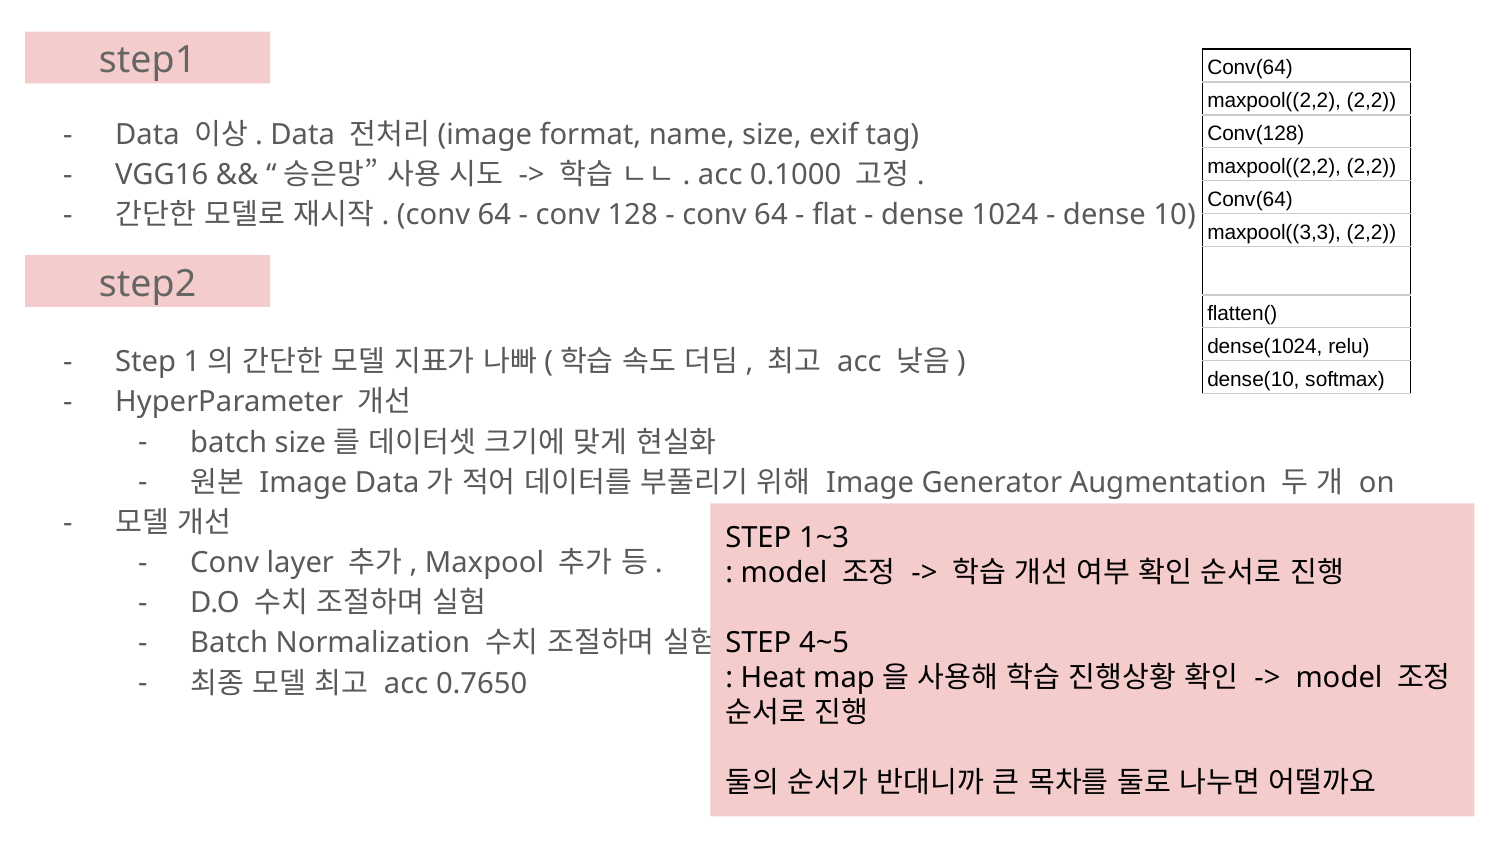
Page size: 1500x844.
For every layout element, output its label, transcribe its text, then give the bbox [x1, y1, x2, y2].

text_box step1 [25, 31, 271, 84]
text_box STEP 1~3 : model 조정 -> 학습 개선 여부 확인 순서로 진행 STEP 4~5 : Heat map을 사용해 학습 진행상황 확인 -> model 조정 순서로 진행 둘의 순서가 반대니까 큰 목차를 둘로 나누면 어떨까요 [710, 503, 1475, 817]
table_cell maxpool((2,2), (2,2)) [1203, 83, 1410, 114]
table_cell dense(1024, relu) [1203, 328, 1410, 360]
table_cell [1203, 247, 1410, 294]
table_cell flatten() [1203, 296, 1410, 327]
table_header Conv(64) [1203, 50, 1410, 81]
list Step1 - 전처리 Data 이상. Data 전처리(image format, name, size, exif tag) VGG16 && “승은망” 사용 시도 -> 학습 ㄴㄴ. acc 0.1000 고정. 간단한 모델로 재시작. (conv 64 - conv 128 - conv 64 - flat - dense 1024 - dense 10) Step2 Step 1의 간단한 모델 지표가 나빠(학습 속도 더딤, 최고 acc 낮음) HyperParameter 개선 batch size를 데이터셋 크기에 맞게 현실화 원본 Image Data가 적어 데이터를 부풀리기 위해 Image Generator Augmentation 두 개 on 모델 개선 Conv layer 추가, Maxpool 추가 등. D.O 수치 조절하며 실험 Batch Normalization 수치 조절하며 실험 최종 모델 최고 acc 0.7650 [25, 21, 1423, 828]
table_cell maxpool((3,3), (2,2)) [1203, 214, 1410, 246]
text_box step2 [25, 255, 271, 307]
table_cell Conv(64) [1203, 181, 1410, 213]
table_cell Conv(128) [1203, 116, 1410, 147]
table_cell maxpool((2,2), (2,2)) [1203, 148, 1410, 180]
table_cell dense(10, softmax) [1203, 361, 1410, 393]
